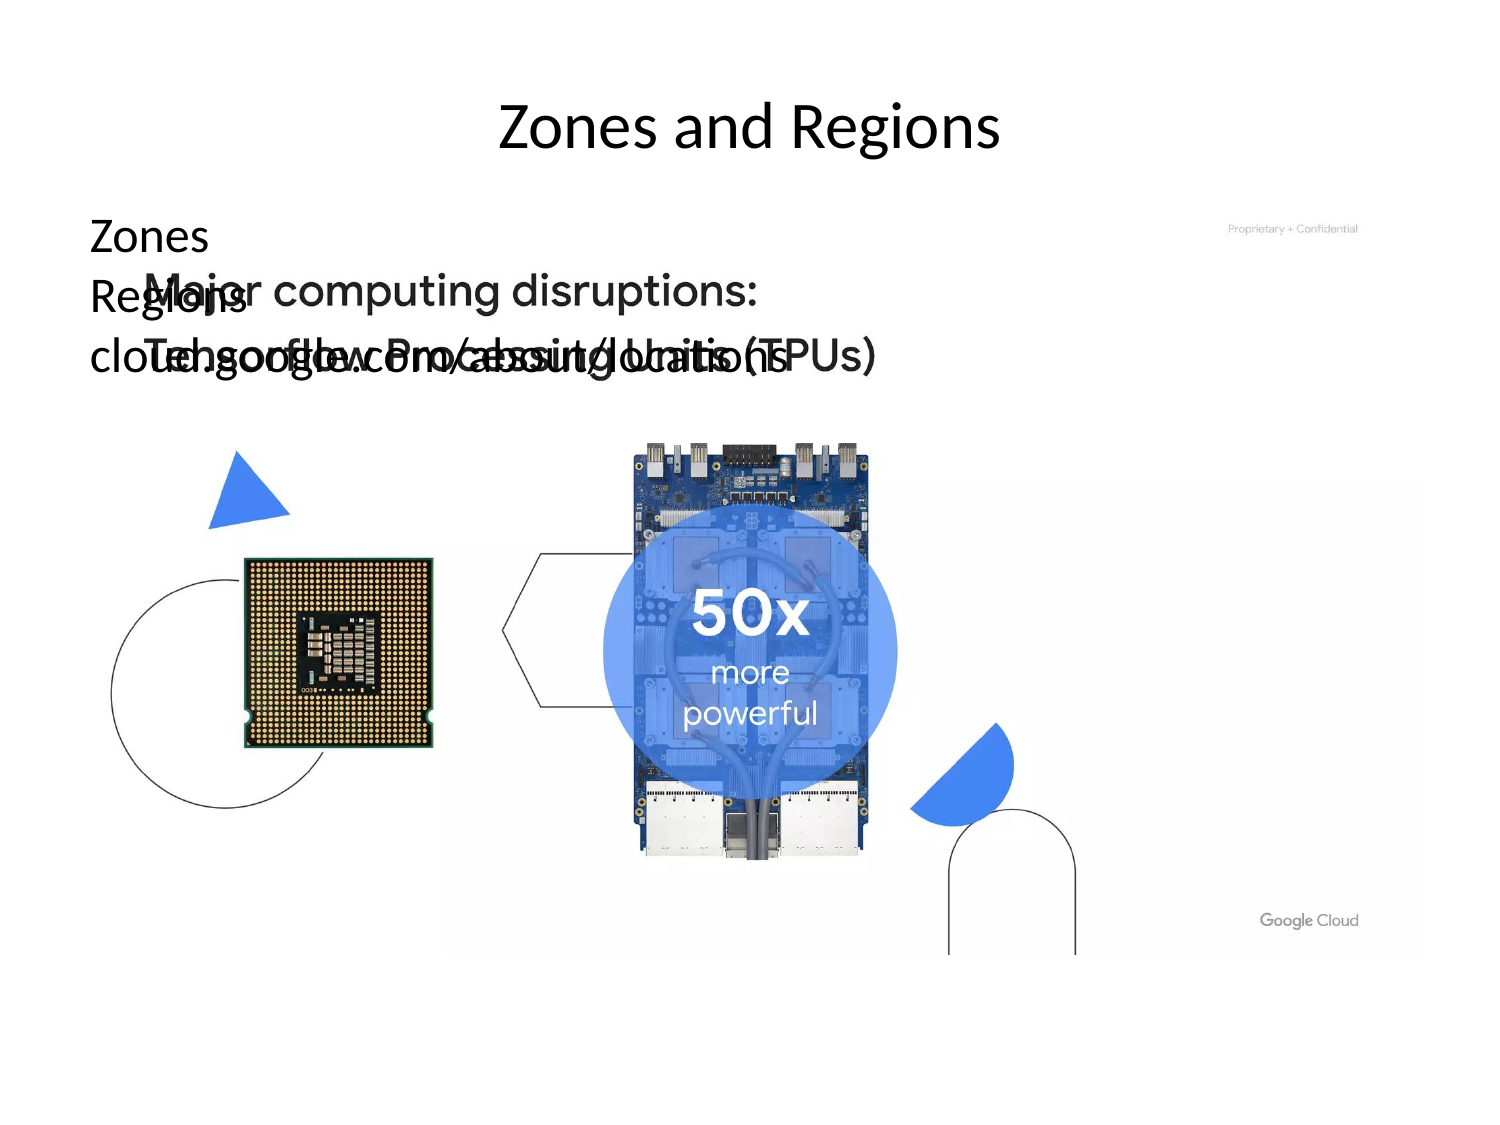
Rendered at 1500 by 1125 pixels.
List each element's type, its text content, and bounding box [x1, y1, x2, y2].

text_box Zones and Regions [483, 74, 1017, 170]
picture [74, 194, 1426, 955]
